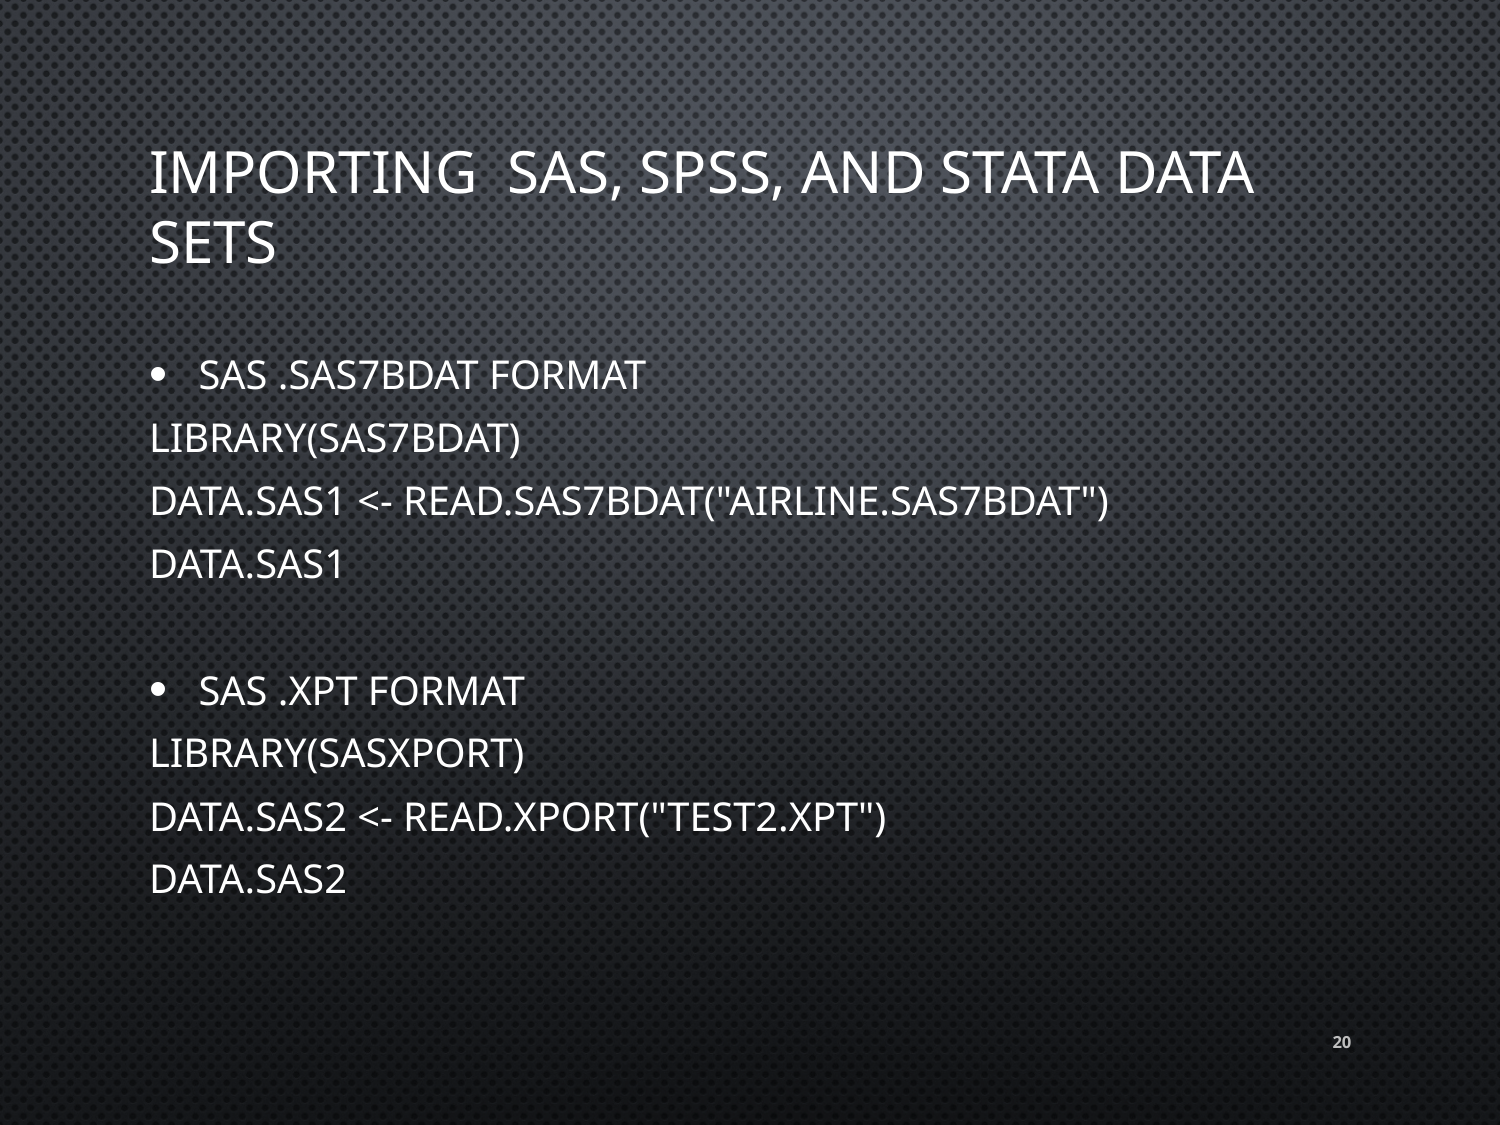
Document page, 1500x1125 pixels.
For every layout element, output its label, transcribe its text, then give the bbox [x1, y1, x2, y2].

title Importing SAS, SPSS, and Stata data sets [134, 97, 1367, 314]
list SAS .sas7bdat format library(sas7bdat) Data.sas1 <- read.sas7bdat("airline.sas7bdat") Data.sas1 SAS .xpt format library(SASxport) Data.sas2 <- read.xport("test2.xpt") Data.sas2 [134, 338, 1367, 1100]
slide_number 20 [1298, 1013, 1367, 1074]
